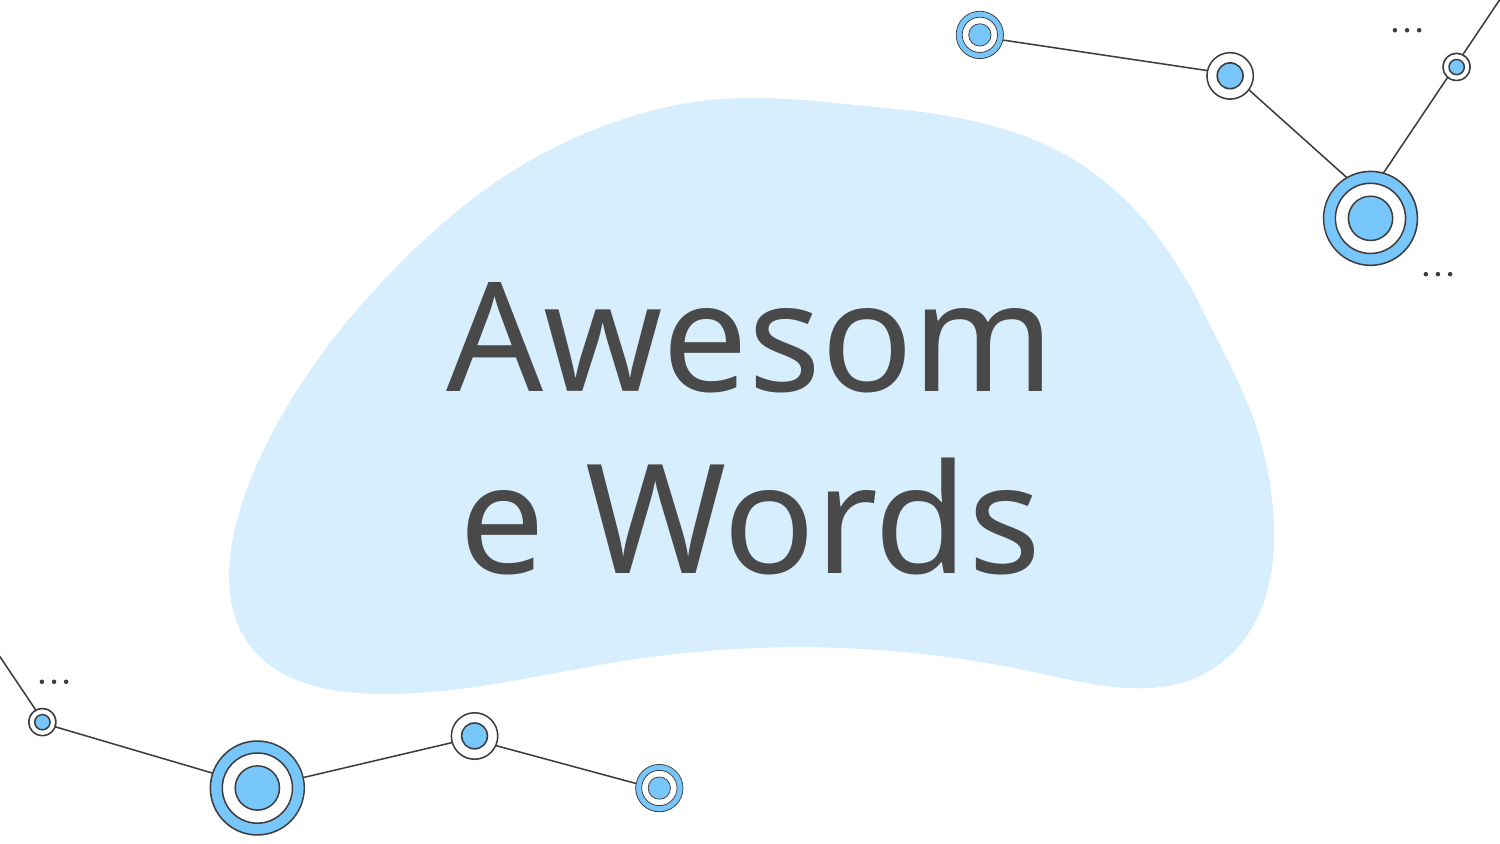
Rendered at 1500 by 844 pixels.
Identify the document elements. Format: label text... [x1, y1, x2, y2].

title Awesome Words [430, 265, 1071, 578]
